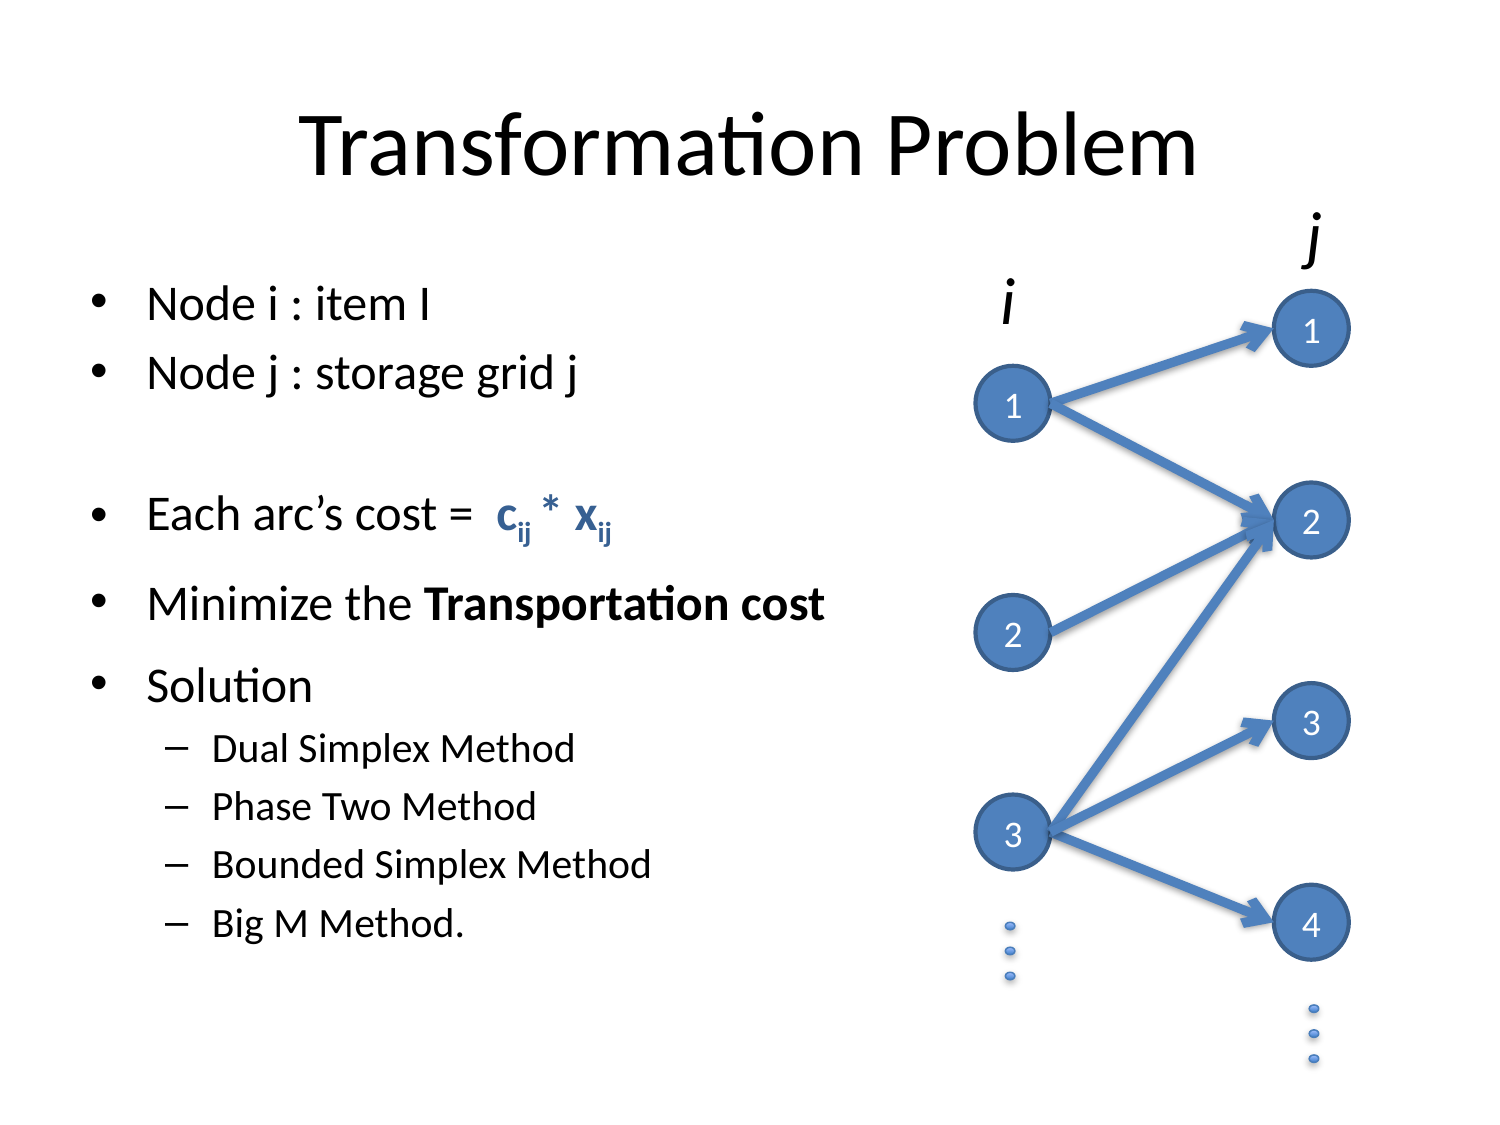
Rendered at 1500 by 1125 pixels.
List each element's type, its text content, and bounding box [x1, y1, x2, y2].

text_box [1050, 403, 1275, 518]
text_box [1050, 720, 1275, 833]
text_box 2 [973, 592, 1045, 673]
text_box 4 [1272, 882, 1351, 962]
title Transformation Problem [75, 45, 1425, 233]
list Node i : item I Node j : storage grid j Each arc’s cost = cij * xij Minimize the Transportation cost Solution Dual Simplex Method Phase Two Method Bounded Simplex Method Big M Method. [75, 262, 854, 1063]
text_box j [1291, 184, 1338, 280]
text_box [1050, 839, 1275, 923]
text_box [1308, 1004, 1319, 1063]
text_box 2 [1279, 480, 1351, 560]
text_box 3 [1279, 680, 1351, 761]
text_box 1 [973, 363, 1045, 443]
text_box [1050, 328, 1275, 402]
text_box 3 [973, 792, 1045, 872]
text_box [1050, 519, 1275, 719]
text_box 1 [1271, 288, 1351, 368]
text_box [1005, 921, 1016, 980]
text_box i [985, 250, 1031, 345]
